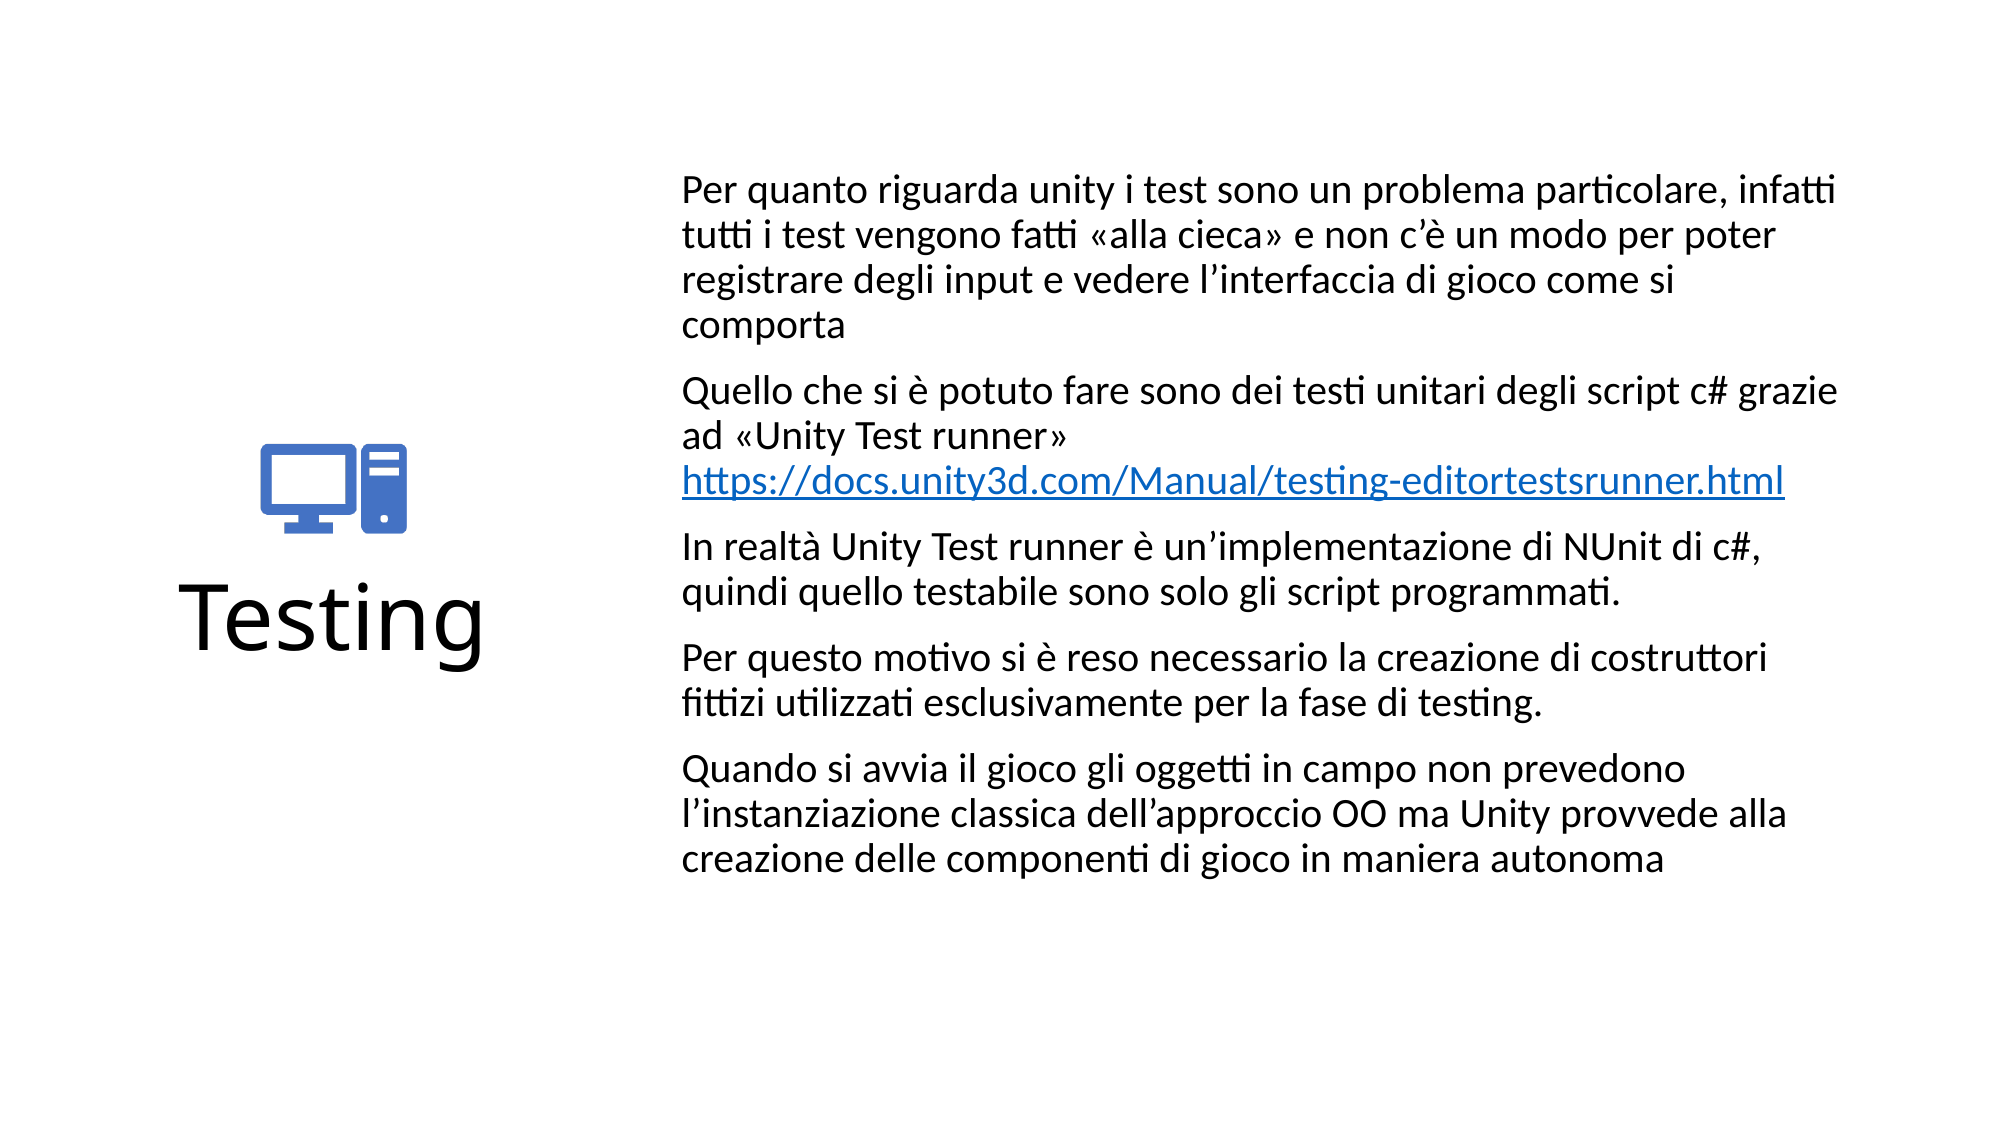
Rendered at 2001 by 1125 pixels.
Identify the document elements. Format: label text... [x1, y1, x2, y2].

title Testing [71, 563, 596, 1014]
list Per quanto riguarda unity i test sono un problema particolare, infatti tutti i test vengono fatti «alla cieca» e non c’è un modo per poter registrare degli input e vedere l’interfaccia di gioco come si comporta Quello che si è potuto fare sono dei testi unitari degli script c# grazie ad «Unity Test runner» https://docs.unity3d.com/Manual/testing-editortestsrunner.html In realtà Unity Test runner è un’implementazione di NUnit di c#, quindi quello testabile sono solo gli script programmati. Per questo motivo si è reso necessario la creazione di costruttori fittizi utilizzati esclusivamente per la fase di testing. Quando si avvia il gioco gli oggetti in campo non prevedono l’instanziazione classica dell’approccio OO ma Unity provvede alla creazione delle componenti di gioco in maniera autonoma [666, 105, 1863, 1014]
picture [258, 413, 409, 564]
